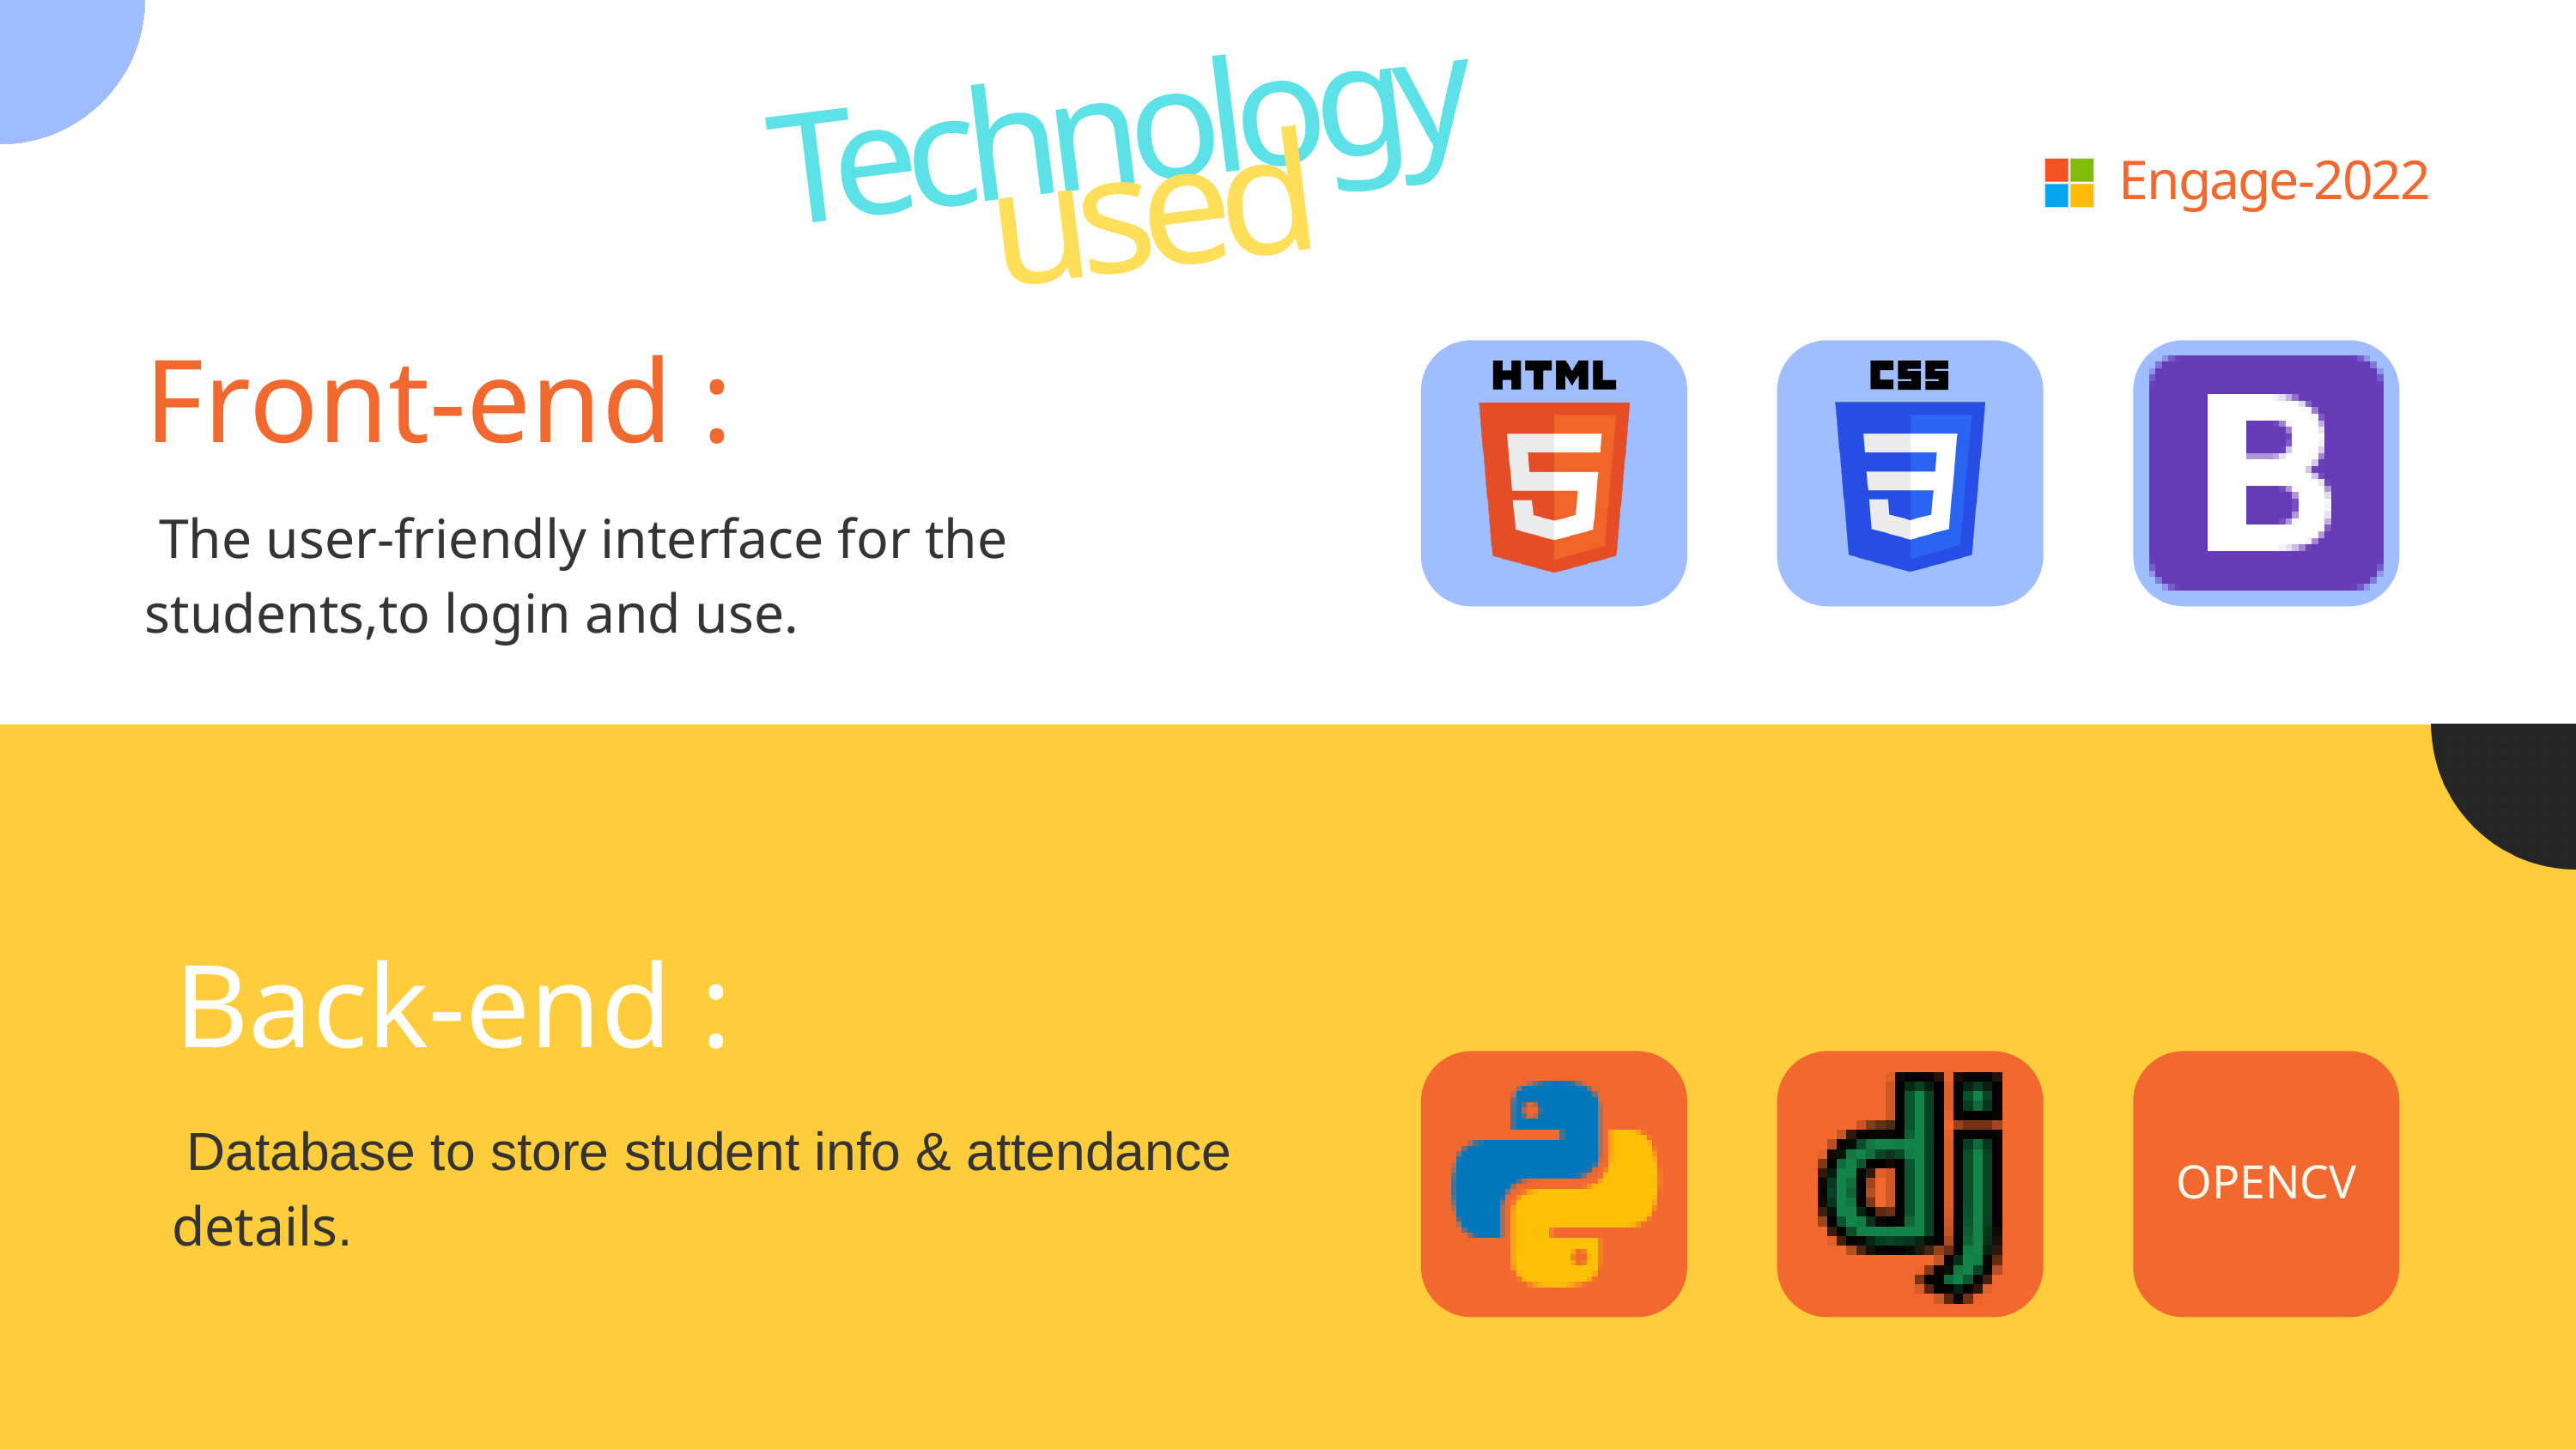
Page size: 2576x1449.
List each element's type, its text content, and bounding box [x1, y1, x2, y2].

text_box Front-end : [144, 336, 1304, 465]
picture [1479, 361, 1630, 573]
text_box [1777, 340, 2044, 607]
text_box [2133, 340, 2400, 607]
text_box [1777, 1051, 2044, 1318]
picture [2149, 355, 2385, 591]
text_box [0, 724, 2576, 1449]
picture [1451, 1081, 1663, 1288]
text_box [1420, 340, 1688, 607]
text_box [1420, 1051, 1688, 1318]
picture [2430, 724, 2576, 870]
picture [1835, 361, 1985, 573]
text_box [2133, 1051, 2400, 1318]
picture [2043, 155, 2096, 209]
text_box Engage-2022 [1687, 144, 2432, 210]
text_box The user-friendly interface for the students,to login and use. [144, 494, 1286, 645]
picture [0, 0, 145, 144]
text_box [672, 76, 1575, 302]
picture [1818, 1071, 2002, 1304]
